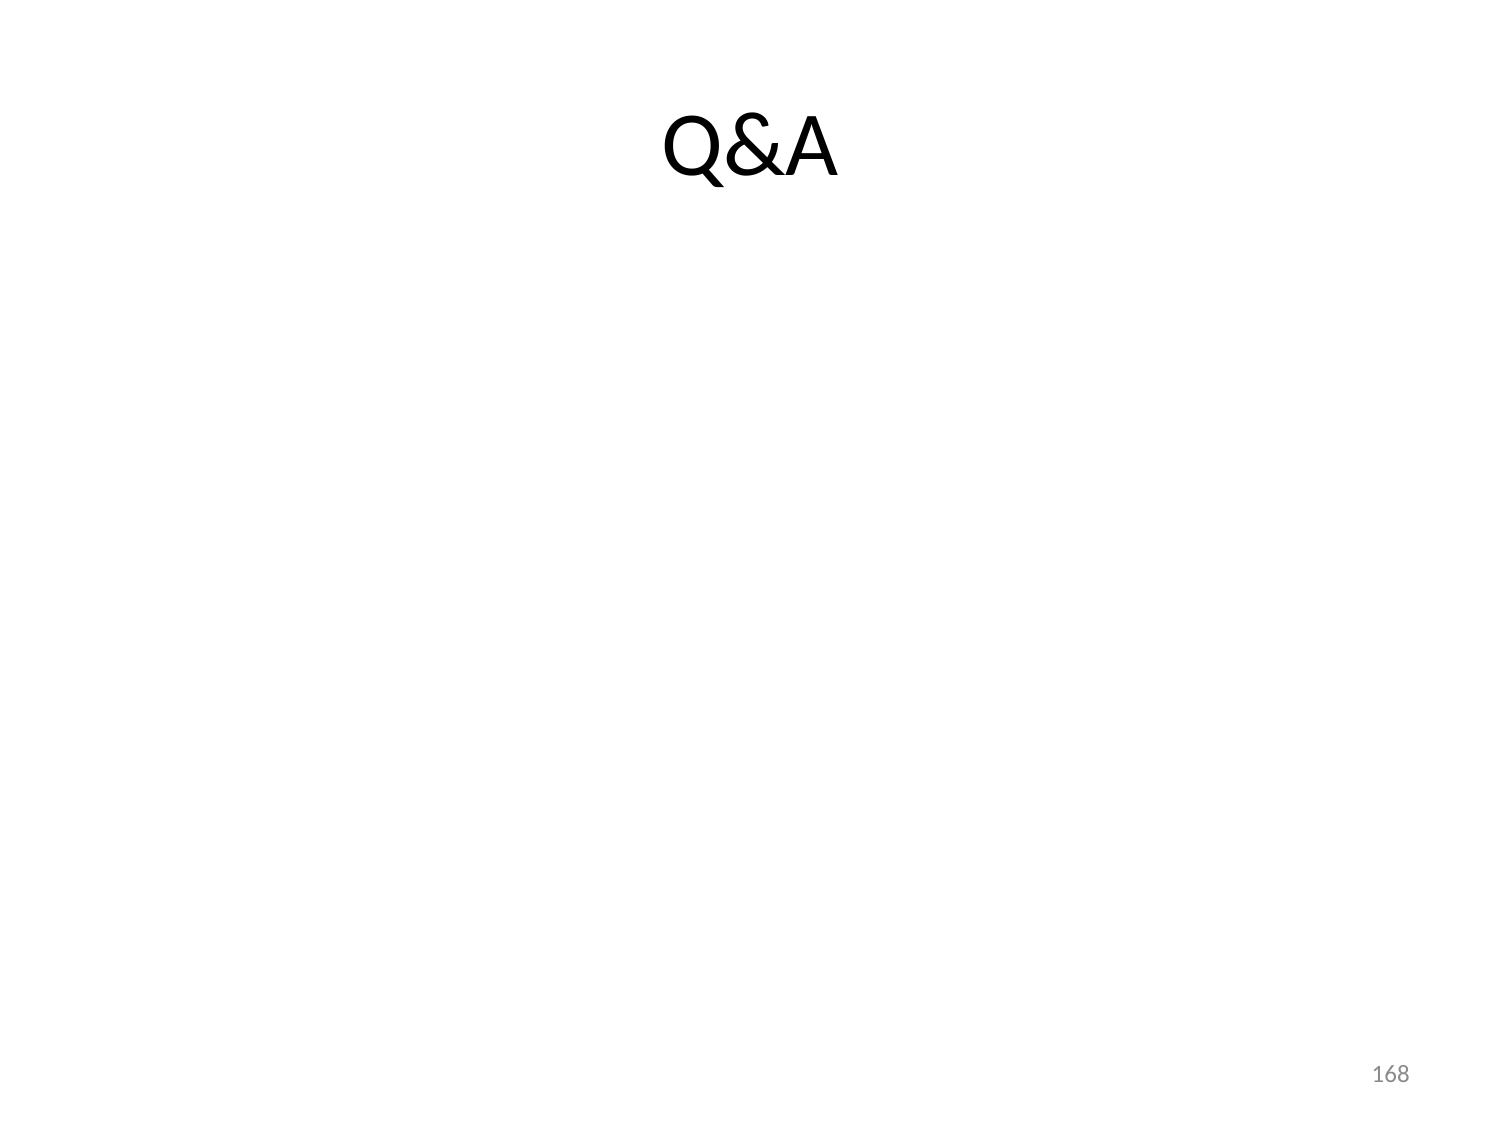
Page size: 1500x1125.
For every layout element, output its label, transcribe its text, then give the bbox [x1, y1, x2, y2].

slide_number 168 [1074, 1042, 1425, 1103]
title Q&A [75, 45, 1425, 233]
